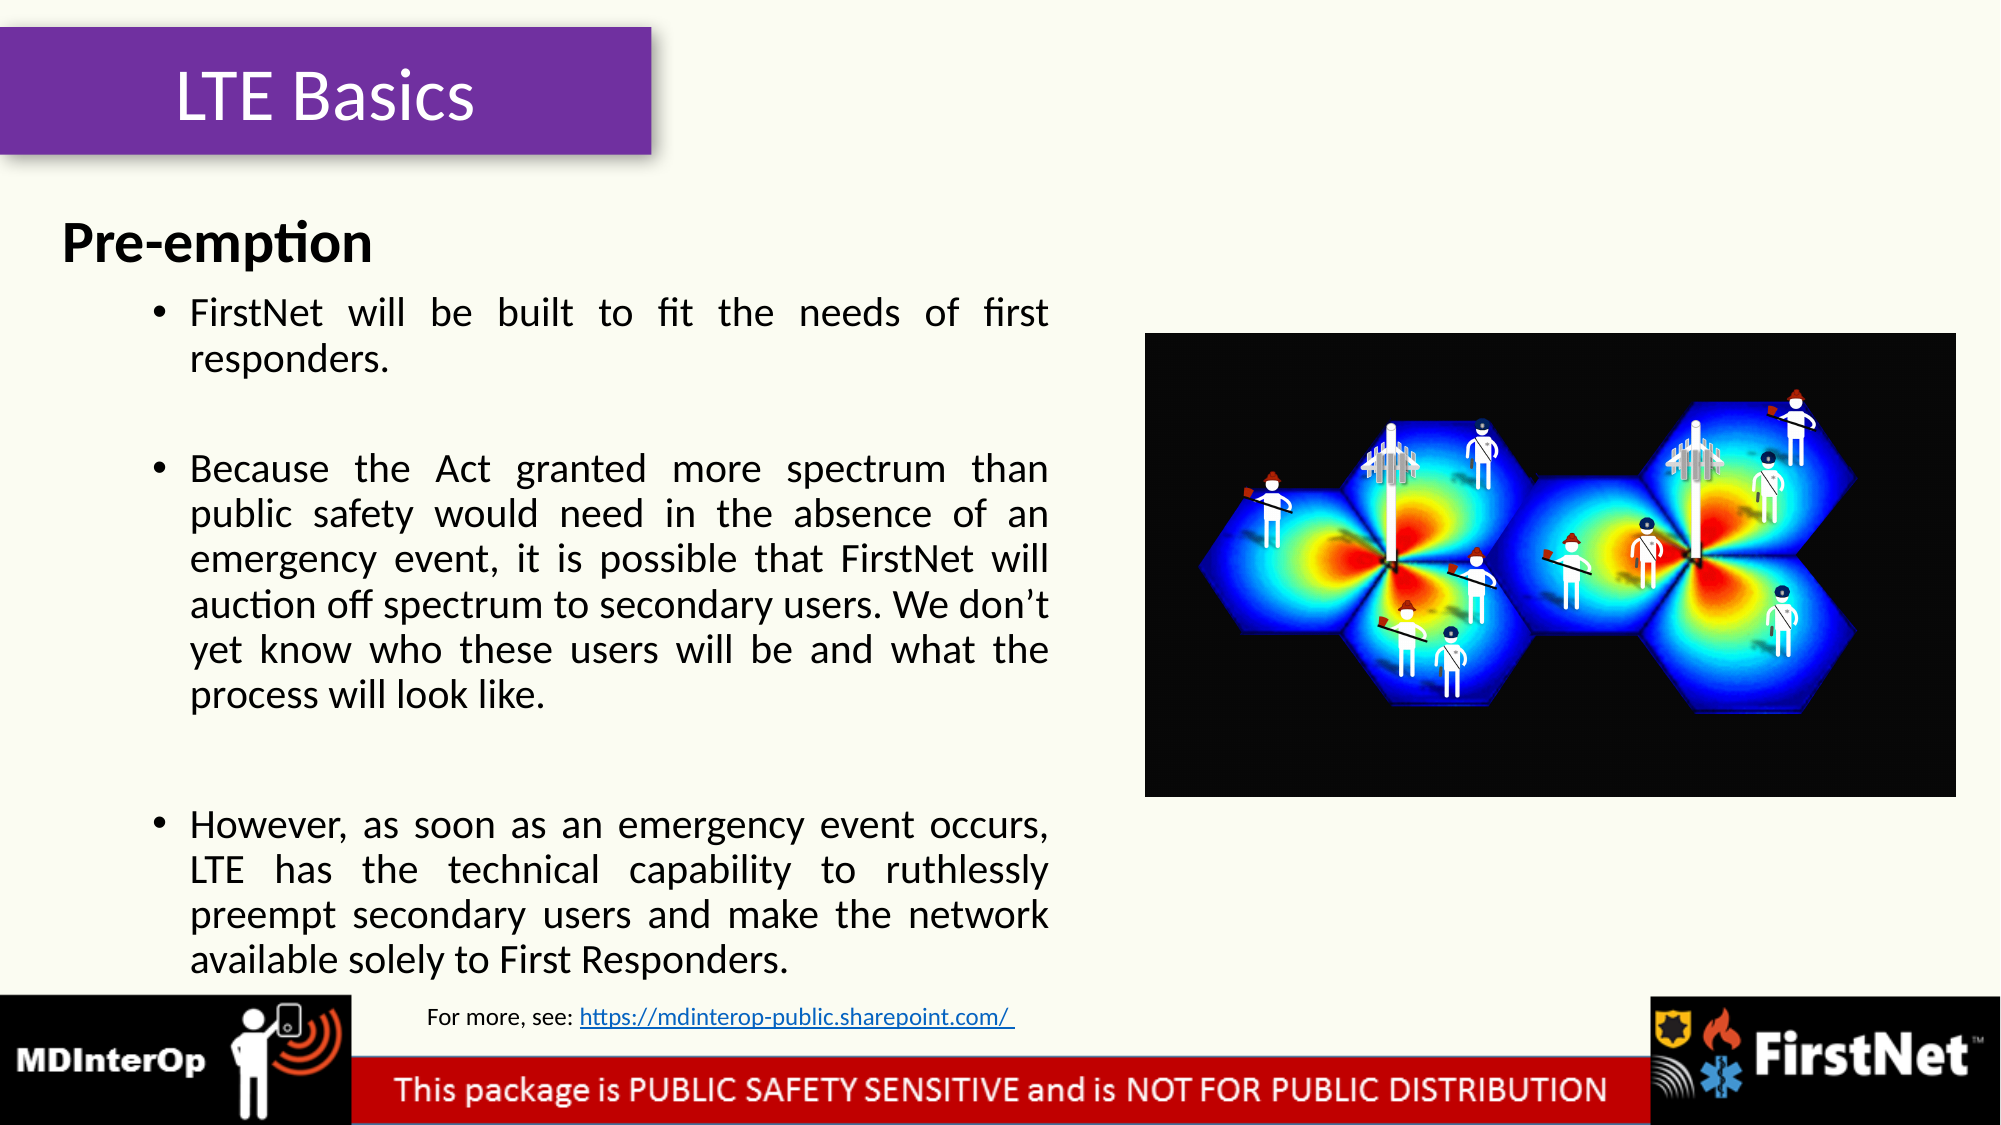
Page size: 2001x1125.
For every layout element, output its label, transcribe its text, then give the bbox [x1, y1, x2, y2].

picture [0, 0, 2001, 1125]
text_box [1144, 332, 1956, 798]
text_box Pre-emption [0, 203, 1218, 284]
list FirstNet will be built to fit the needs of first responders. Because the Act granted more spectrum than public safety would need in the absence of an emergency event, it is possible that FirstNet will auction off spectrum to secondary users. We don’t yet know who these users will be and what the process will look like. However, as soon as an emergency event occurs, LTE has the technical capability to ruthlessly preempt secondary users and make the network available solely to First Responders. [62, 284, 1065, 998]
text_box For more, see: https://mdinterop-public.sharepoint.com/ [412, 992, 1030, 1068]
text_box LTE Basics [0, 26, 653, 156]
